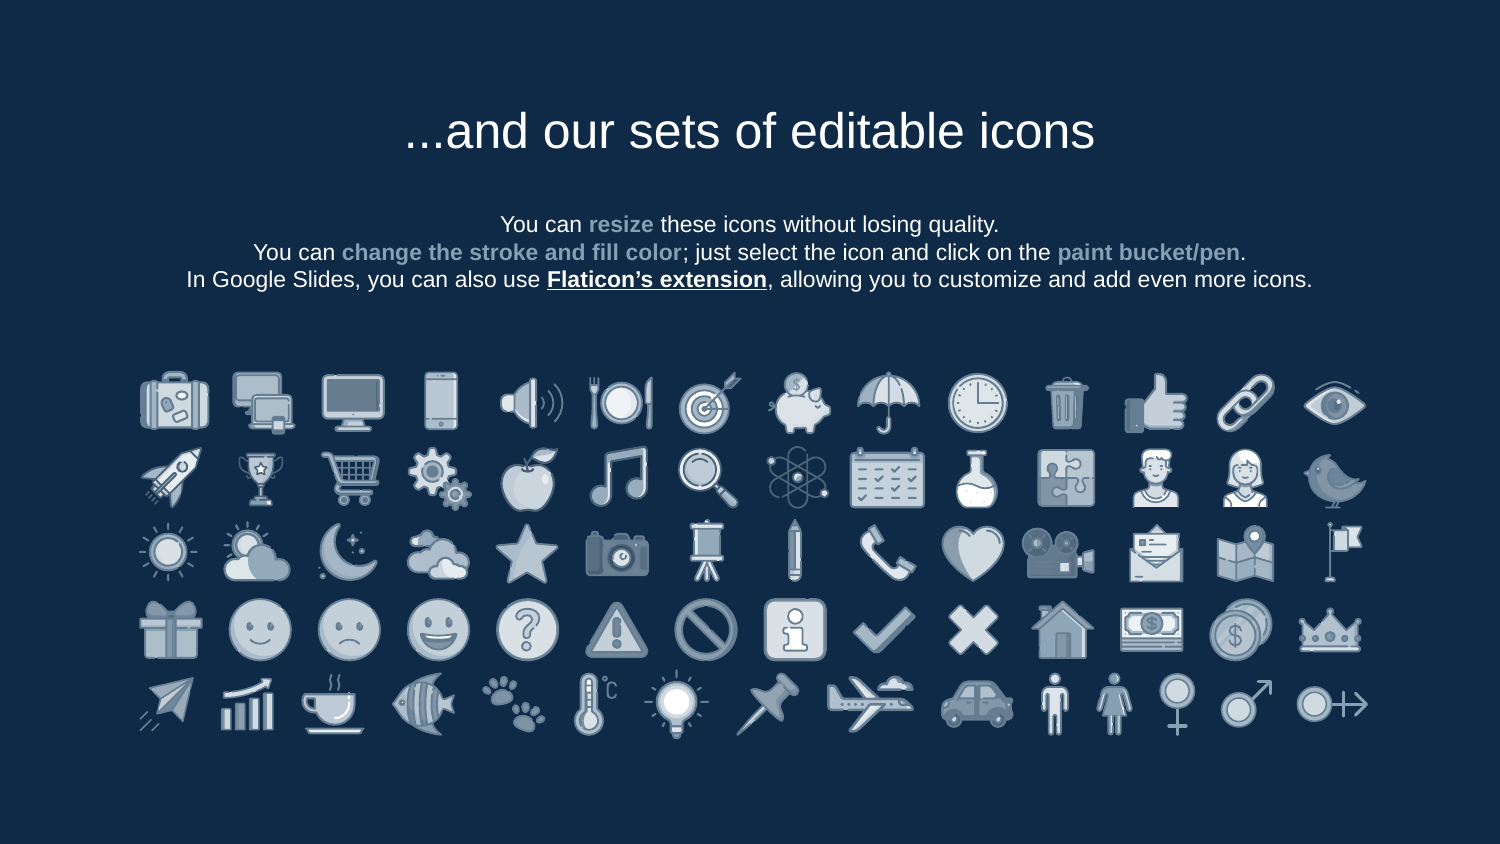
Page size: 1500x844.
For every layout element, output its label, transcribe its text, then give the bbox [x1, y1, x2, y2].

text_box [139, 676, 195, 732]
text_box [852, 605, 917, 654]
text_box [321, 373, 386, 433]
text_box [222, 520, 291, 582]
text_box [1040, 672, 1070, 737]
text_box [583, 601, 651, 659]
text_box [677, 371, 742, 435]
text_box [946, 372, 1009, 434]
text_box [238, 452, 284, 507]
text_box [391, 672, 456, 736]
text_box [493, 597, 562, 662]
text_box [767, 371, 832, 435]
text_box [300, 673, 365, 735]
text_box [138, 522, 198, 582]
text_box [403, 597, 473, 662]
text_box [1159, 673, 1195, 735]
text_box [232, 371, 296, 435]
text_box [856, 371, 921, 435]
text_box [787, 518, 803, 583]
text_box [849, 446, 926, 509]
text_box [763, 597, 827, 662]
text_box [314, 597, 384, 662]
text_box You can resize these icons without losing quality. You can change the stroke and fill color; just select the icon and click on the paint bucket/pen. In Google Slides, you can also use Flaticon’s extension, allowing you to customize and add even more icons. [118, 194, 1382, 320]
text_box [589, 376, 653, 430]
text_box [1296, 686, 1367, 722]
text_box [320, 451, 381, 507]
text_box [405, 529, 471, 580]
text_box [940, 680, 1015, 729]
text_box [424, 371, 459, 431]
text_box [1206, 597, 1276, 662]
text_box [220, 677, 274, 731]
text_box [1119, 607, 1184, 653]
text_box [689, 518, 725, 583]
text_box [585, 530, 650, 577]
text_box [672, 597, 741, 662]
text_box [225, 597, 295, 662]
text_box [481, 675, 546, 733]
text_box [1044, 376, 1090, 430]
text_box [407, 446, 473, 512]
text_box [139, 370, 210, 431]
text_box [1132, 448, 1180, 509]
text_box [1297, 607, 1364, 653]
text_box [1030, 600, 1096, 660]
title ...and our sets of editable icons [118, 83, 1382, 163]
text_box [317, 522, 379, 582]
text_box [1019, 527, 1095, 579]
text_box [1324, 521, 1364, 583]
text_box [494, 523, 560, 584]
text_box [676, 447, 740, 509]
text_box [589, 445, 649, 508]
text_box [1037, 448, 1096, 508]
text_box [857, 523, 918, 582]
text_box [1221, 681, 1271, 728]
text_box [1216, 524, 1275, 583]
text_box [572, 672, 618, 737]
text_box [765, 445, 832, 509]
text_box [139, 600, 203, 660]
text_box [1222, 448, 1268, 509]
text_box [735, 672, 801, 736]
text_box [1128, 523, 1184, 583]
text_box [500, 447, 559, 513]
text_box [1302, 453, 1367, 509]
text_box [1302, 380, 1367, 426]
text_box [950, 449, 1001, 509]
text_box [947, 604, 1000, 656]
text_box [1095, 672, 1134, 736]
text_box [139, 446, 203, 509]
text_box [826, 675, 915, 733]
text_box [499, 377, 567, 429]
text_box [1214, 373, 1277, 433]
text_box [643, 668, 710, 740]
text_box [941, 525, 1006, 583]
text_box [1124, 372, 1189, 434]
